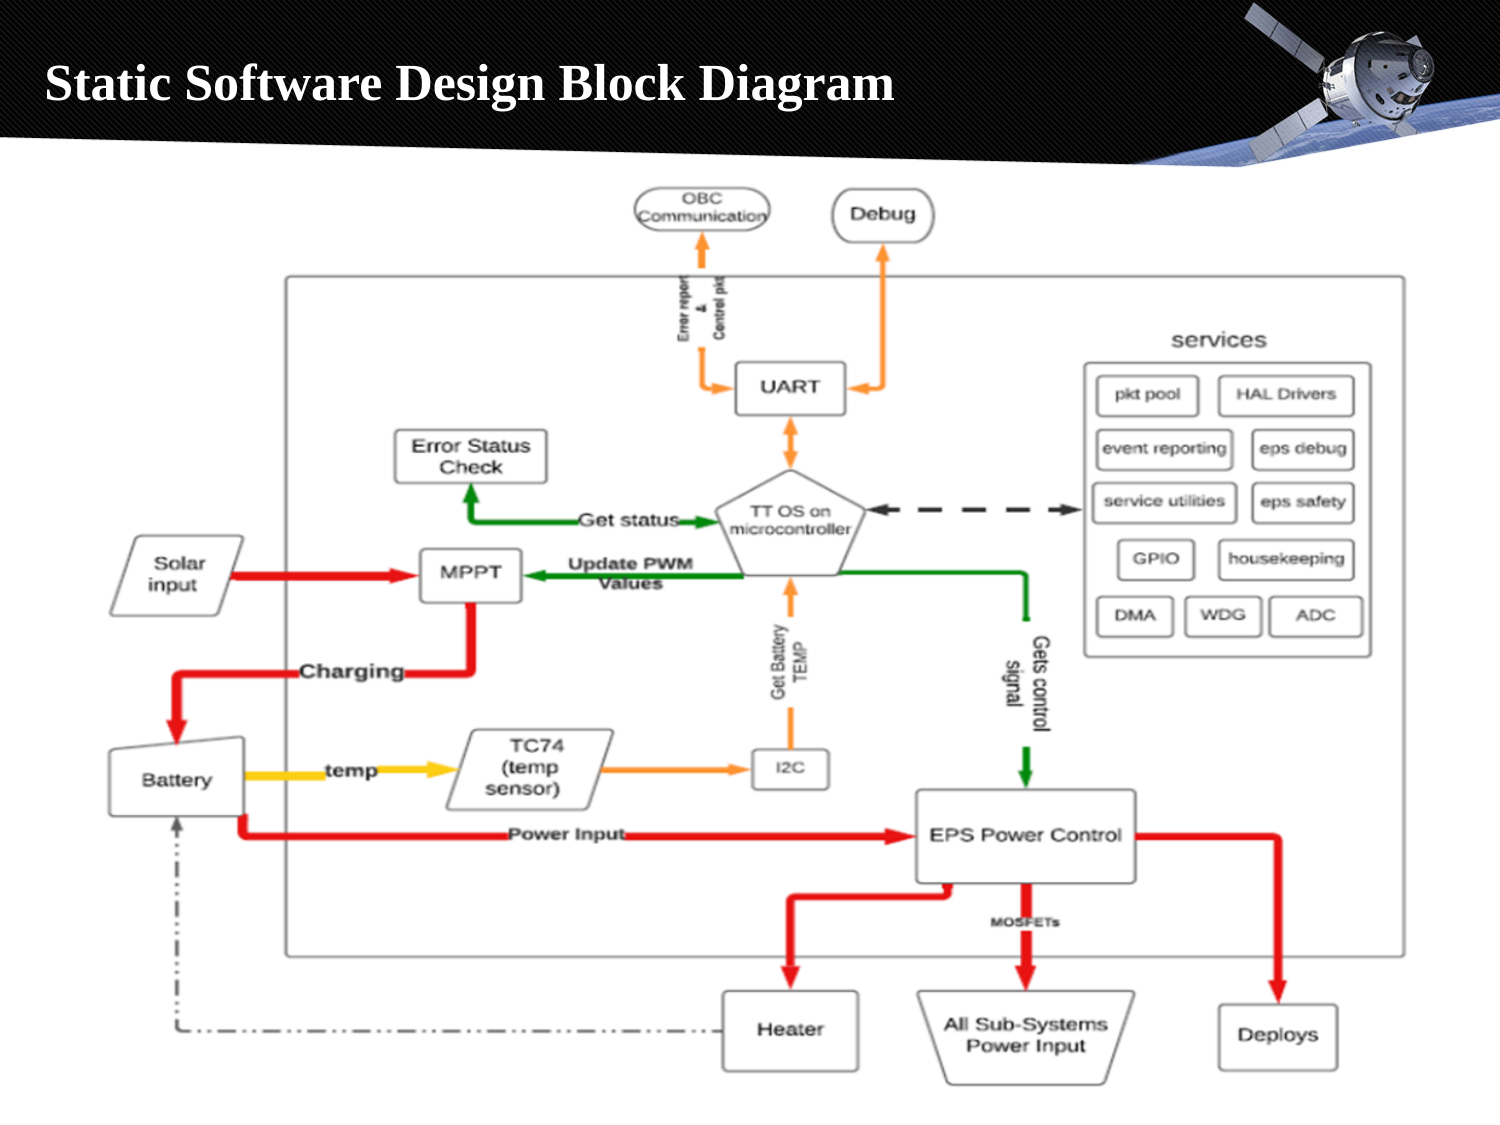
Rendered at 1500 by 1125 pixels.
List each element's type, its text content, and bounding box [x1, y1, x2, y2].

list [100, 184, 1412, 1095]
picture [0, 0, 1500, 1125]
title Static Software Design Block Diagram [29, 14, 1287, 146]
